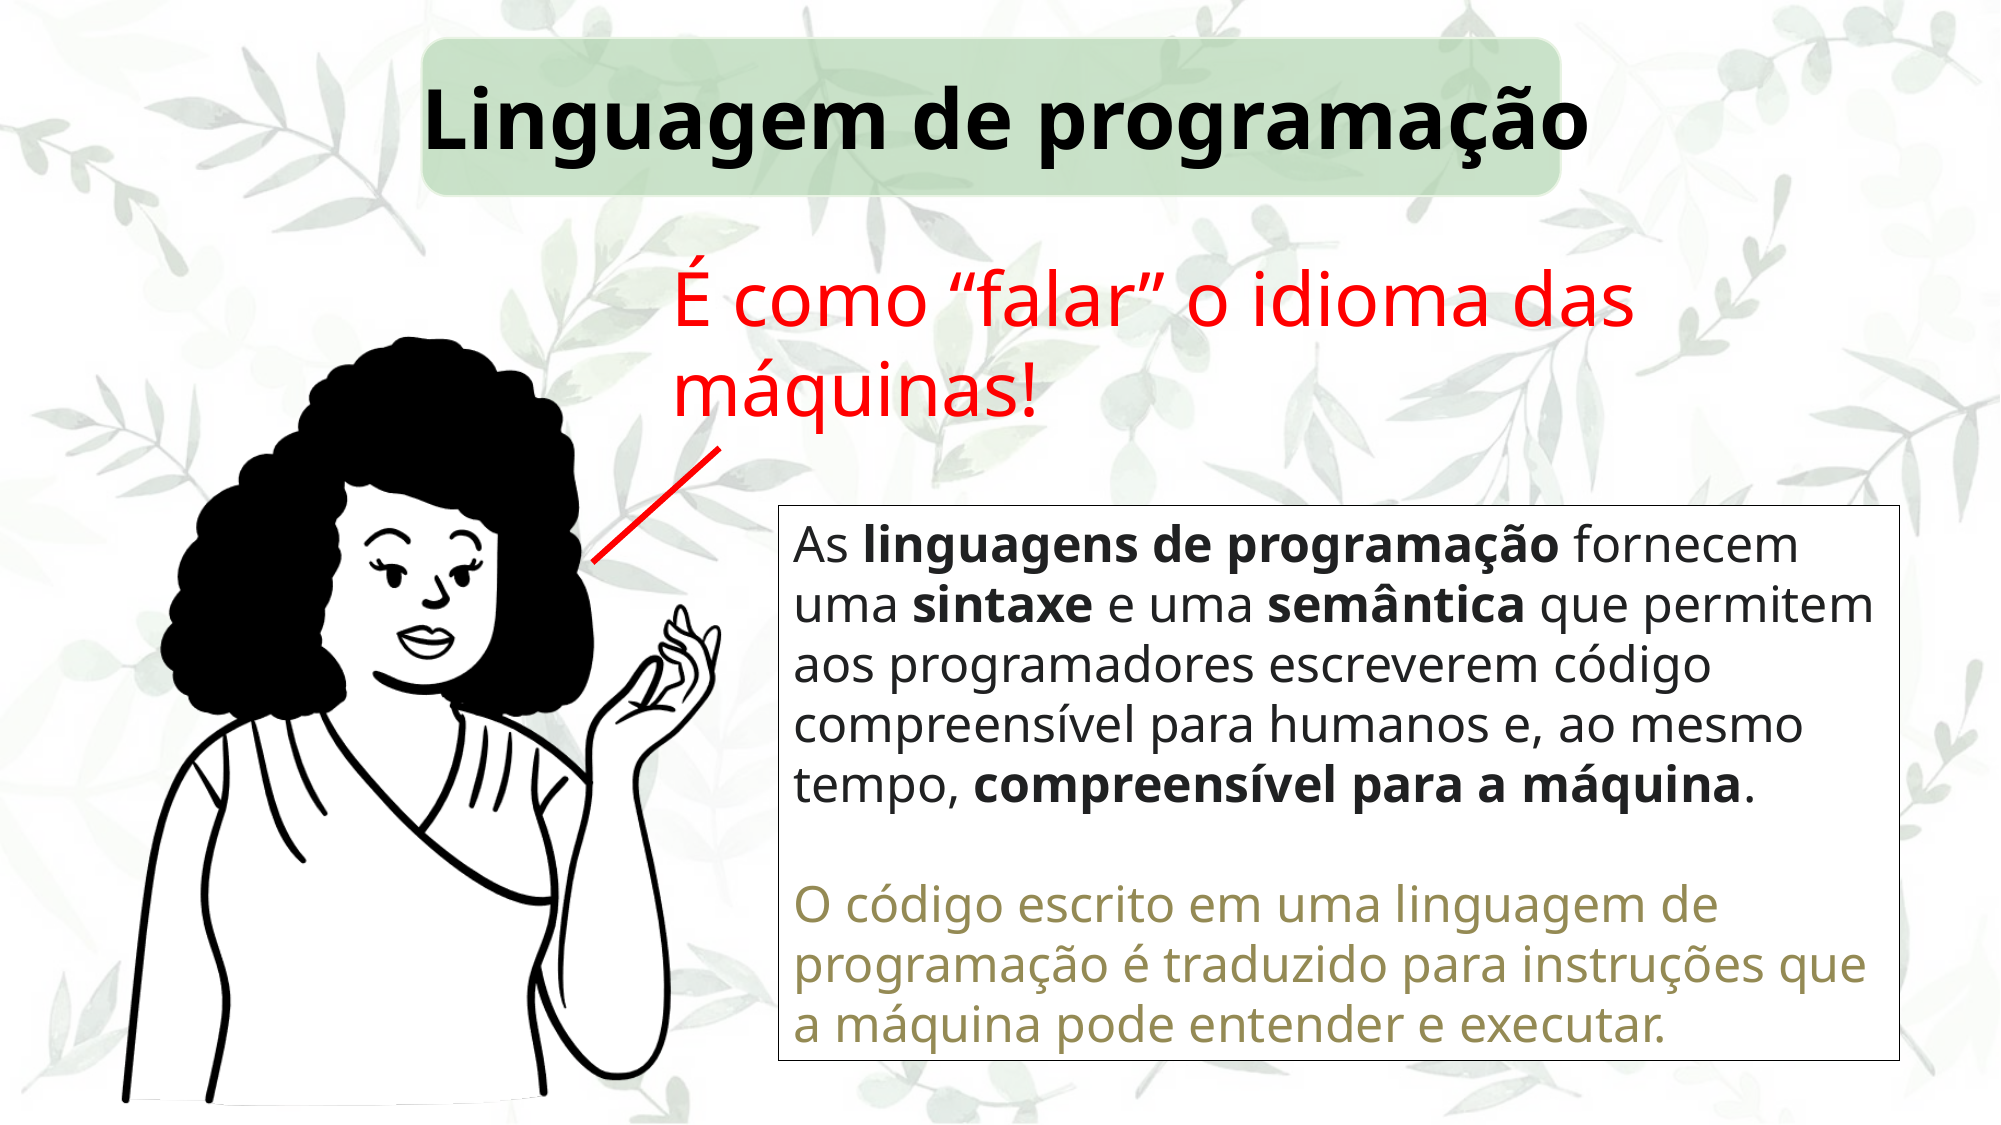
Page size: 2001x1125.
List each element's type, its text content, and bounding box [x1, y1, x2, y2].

text_box [421, 36, 1562, 58]
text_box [592, 447, 720, 563]
text_box As linguagens de programação fornecem uma sintaxe e uma semântica que permitem aos programadores escreverem código compreensível para humanos e, ao mesmo tempo, compreensível para a máquina. O código escrito em uma linguagem de programação é traduzido para instruções que a máquina pode entender e executar. [778, 505, 1900, 1061]
picture [100, 313, 743, 1125]
text_box [420, 174, 1562, 198]
text_box É como “falar” o idioma das máquinas! [656, 244, 1778, 439]
text_box Linguagem de programação [206, 58, 1808, 174]
